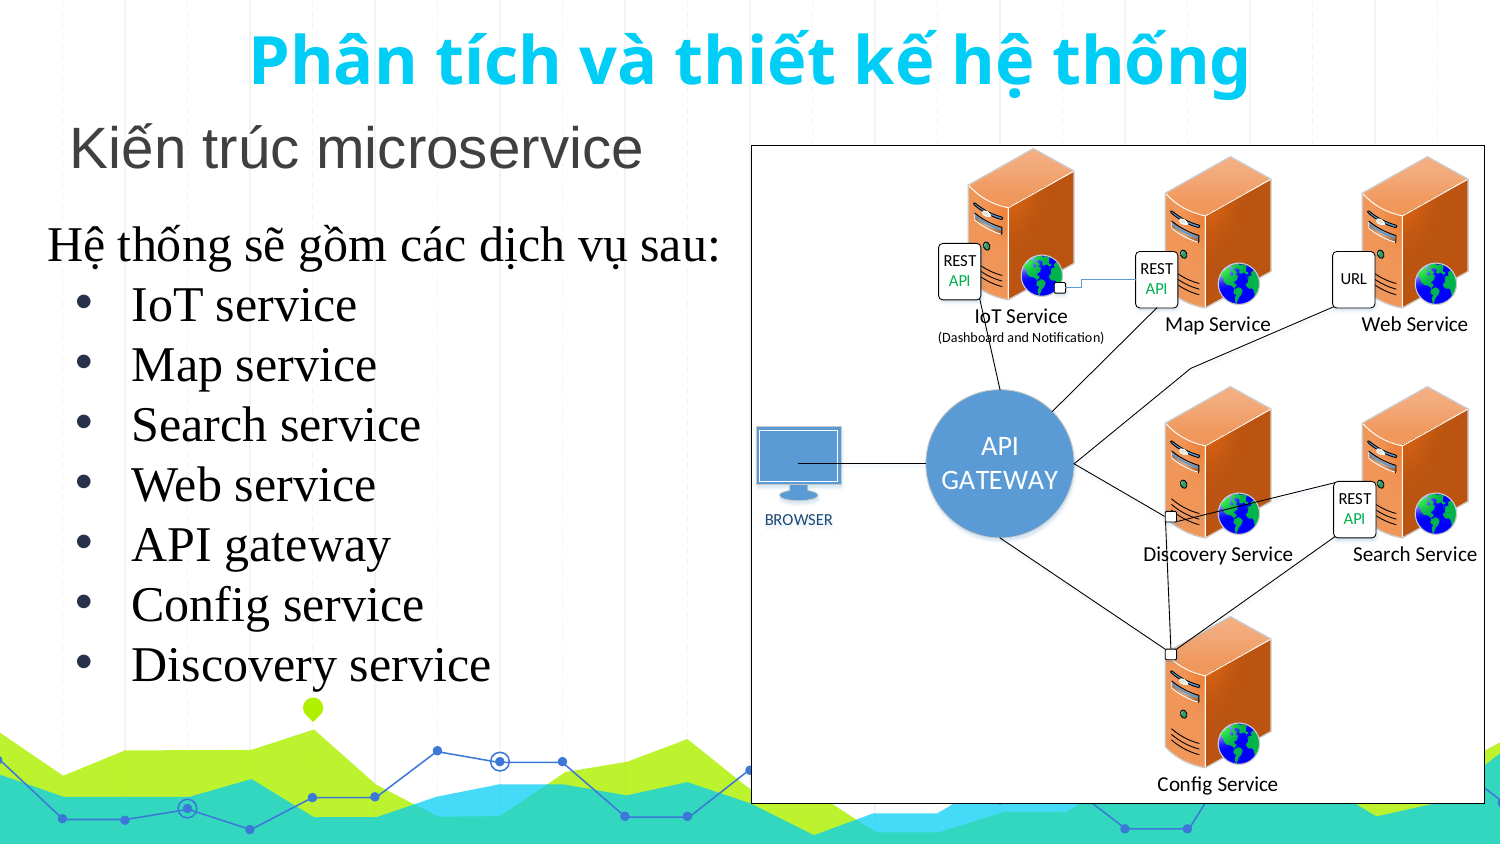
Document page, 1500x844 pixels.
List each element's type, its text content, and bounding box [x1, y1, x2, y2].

list Hệ thống sẽ gồm các dịch vụ sau: IoT service Map service Search service Web service API gateway Config service Discovery service [32, 196, 746, 682]
text_box Kiến trúc microservice [54, 102, 661, 226]
title Phân tích và thiết kế hệ thống [176, 0, 1325, 113]
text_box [751, 145, 1485, 804]
